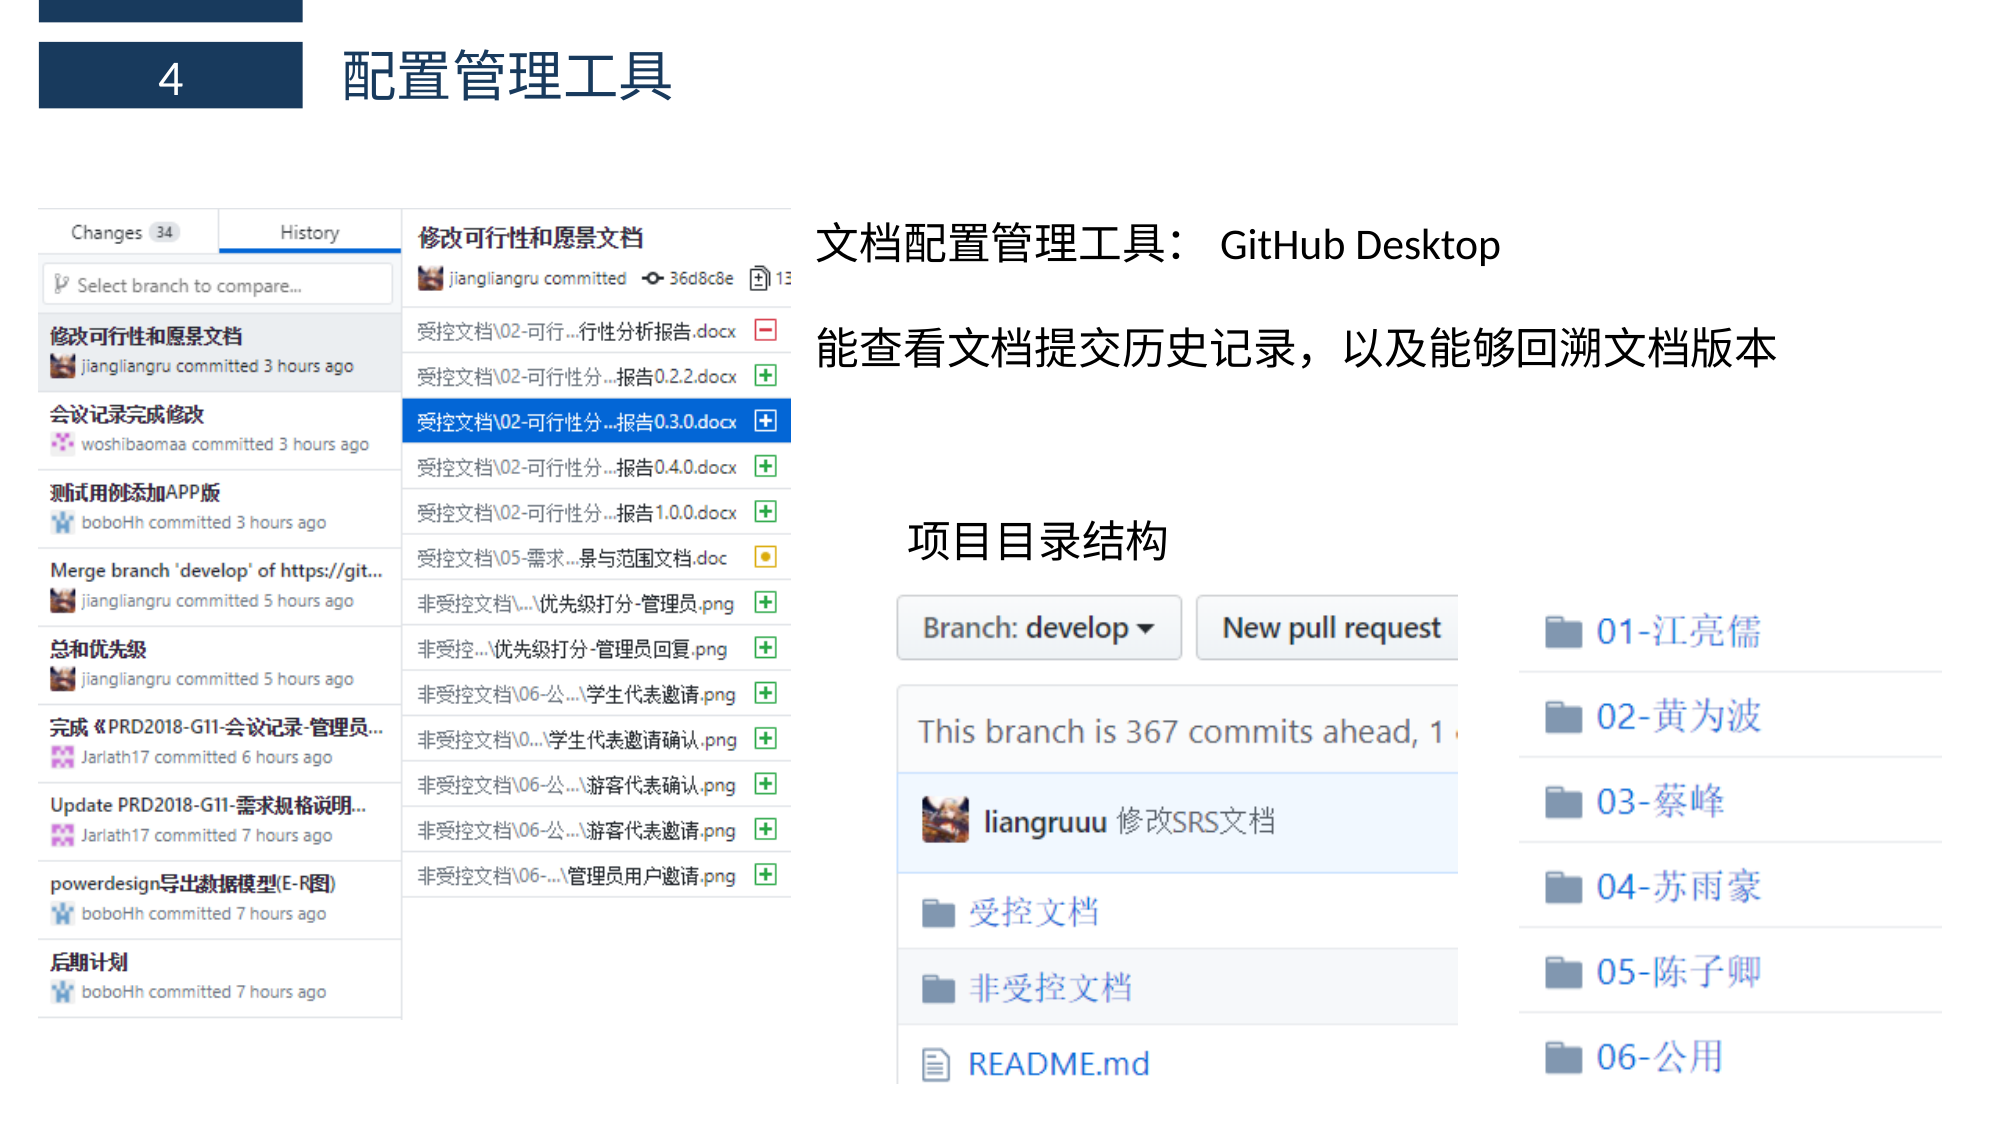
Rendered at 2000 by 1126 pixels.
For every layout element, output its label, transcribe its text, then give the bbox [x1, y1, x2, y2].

picture [890, 590, 1458, 1085]
text_box [37, 0, 305, 24]
picture [1519, 590, 1942, 1091]
text_box 4 [37, 40, 305, 111]
text_box 配置管理工具 [326, 33, 1320, 116]
text_box 项目目录结构 [892, 506, 1185, 574]
text_box 文档配置管理工具：GitHub Desktop 能查看文档提交历史记录，以及能够回溯文档版本 [801, 208, 1794, 381]
picture [38, 207, 791, 1020]
